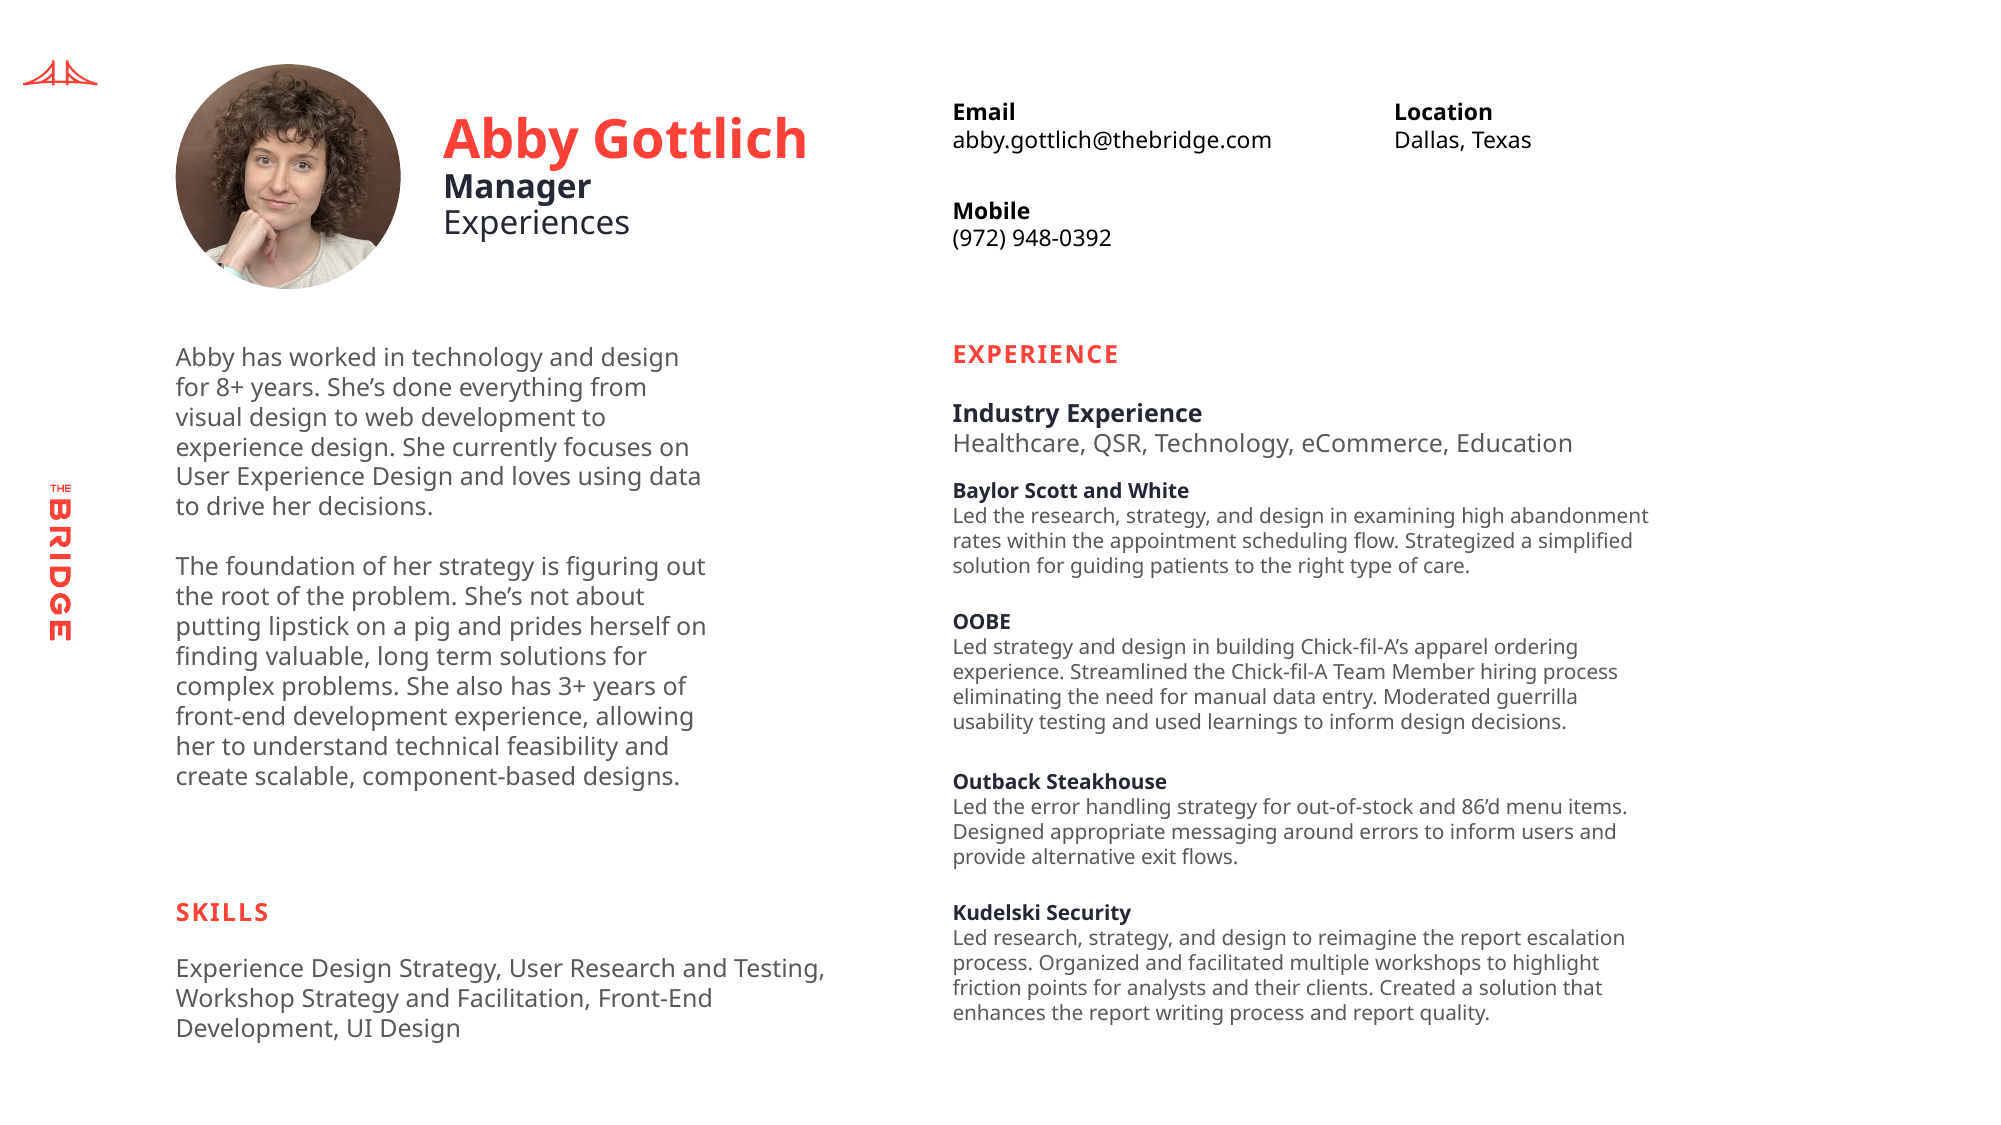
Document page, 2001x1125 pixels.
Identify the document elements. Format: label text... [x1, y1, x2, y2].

text_box Abby Gottlich Manager Experiences [443, 67, 953, 287]
text_box OOBE Led strategy and design in building Chick-fil-A’s apparel ordering experience. Streamlined the Chick-fil-A Team Member hiring process eliminating the need for manual data entry. Moderated guerrilla usability testing and used learnings to inform design decisions. [952, 609, 1658, 734]
text_box EXPERIENCE [952, 341, 1374, 372]
text_box Experience Design Strategy, User Research and Testing, Workshop Strategy and Facilitation, Front-End Development, UI Design [175, 952, 881, 1043]
text_box Email abby.gottlich@thebridge.com [952, 97, 1394, 153]
text_box SKILLS [175, 896, 656, 927]
text_box Abby has worked in technology and design for 8+ years. She’s done everything from visual design to web development to experience design. She currently focuses on User Experience Design and loves using data to drive her decisions. The foundation of her strategy is figuring out the root of the problem. She’s not about putting lipstick on a pig and prides herself on finding valuable, long term solutions for complex problems. She also has 3+ years of front-end development experience, allowing her to understand technical feasibility and create scalable, component-based designs. [175, 341, 721, 791]
text_box Outback Steakhouse Led the error handling strategy for out-of-stock and 86’d menu items. Designed appropriate messaging around errors to inform users and provide alternative exit flows. [952, 769, 1658, 869]
picture [175, 63, 401, 290]
text_box Mobile (972) 948-0392 [952, 196, 1449, 252]
text_box Location Dallas, Texas [1394, 97, 1712, 153]
text_box Industry Experience Healthcare, QSR, Technology, eCommerce, Education [952, 397, 2000, 458]
text_box Baylor Scott and White Led the research, strategy, and design in examining high abandonment rates within the appointment scheduling flow. Strategized a simplified solution for guiding patients to the right type of care. [952, 478, 1658, 579]
text_box Kudelski Security Led research, strategy, and design to reimagine the report escalation process. Organized and facilitated multiple workshops to highlight friction points for analysts and their clients. Created a solution that enhances the report writing process and report quality. [952, 899, 1658, 1025]
